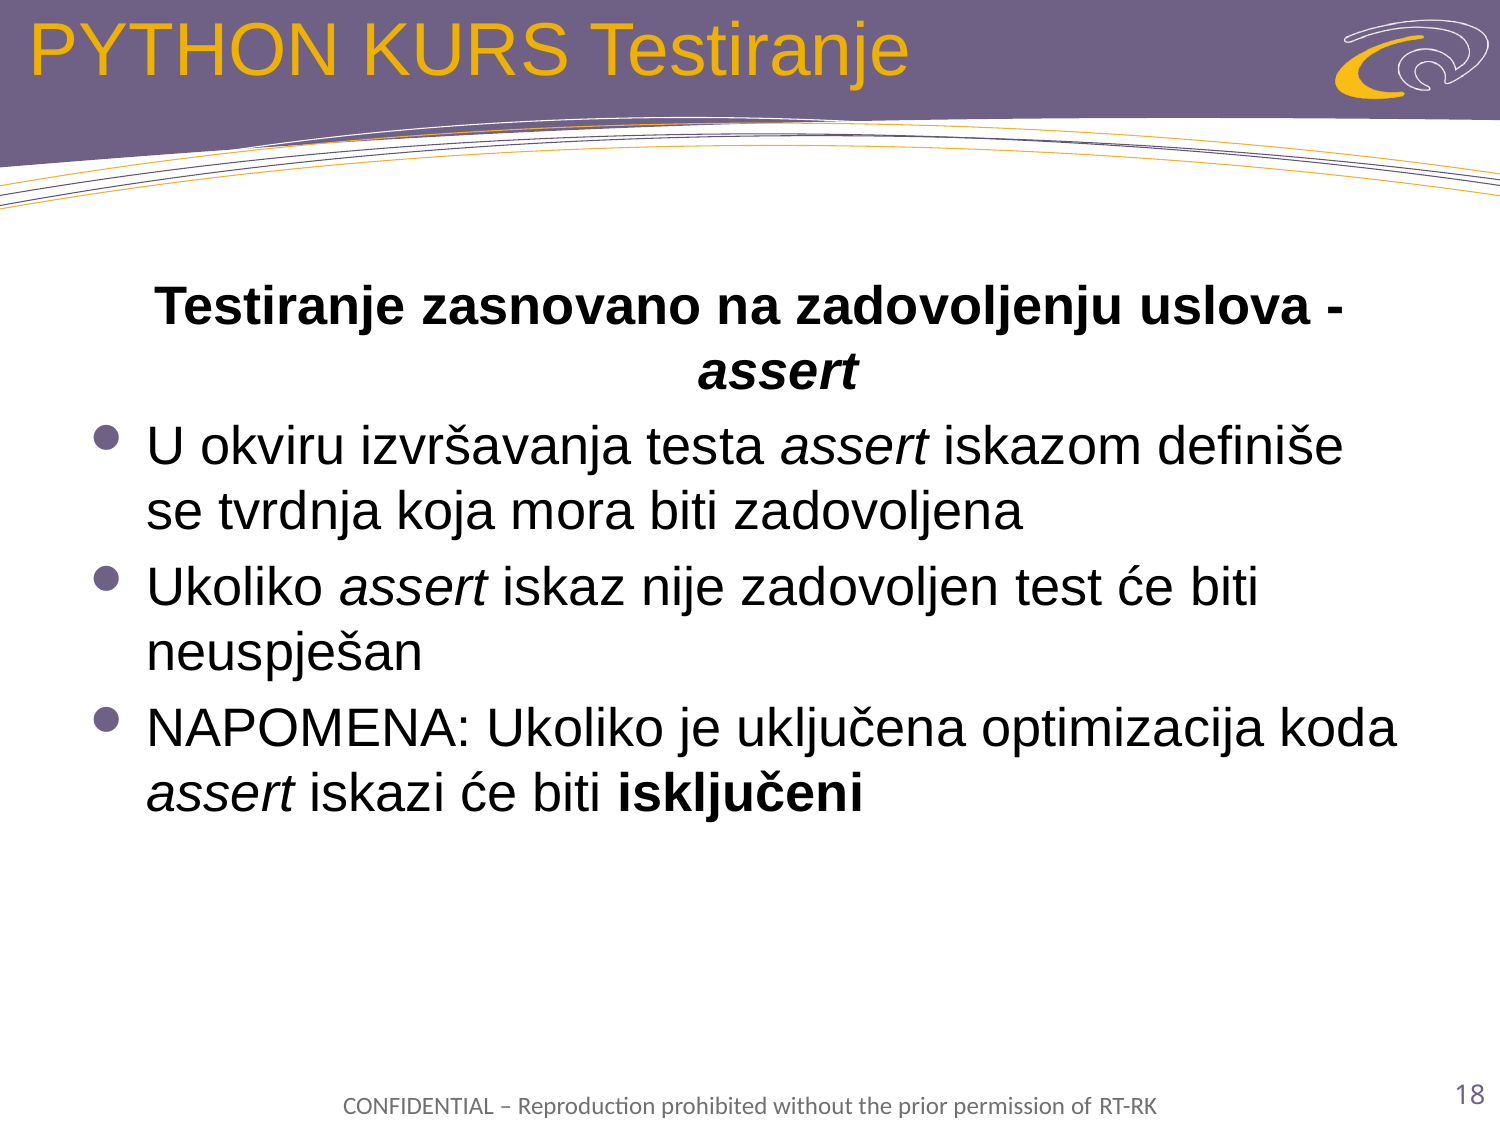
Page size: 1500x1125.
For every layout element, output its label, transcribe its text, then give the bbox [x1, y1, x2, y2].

list Testiranje zasnovano na zadovoljenju uslova - assert U okviru izvršavanja testa assert iskazom definiše se tvrdnja koja mora biti zadovoljena Ukoliko assert iskaz nije zadovoljen test će biti neuspješan NAPOMENA: Ukoliko je uključena optimizacija koda assert iskazi će biti isključeni [74, 262, 1426, 1006]
picture [1322, 0, 1500, 102]
title PYTHON KURS Testiranje [13, 0, 1313, 119]
